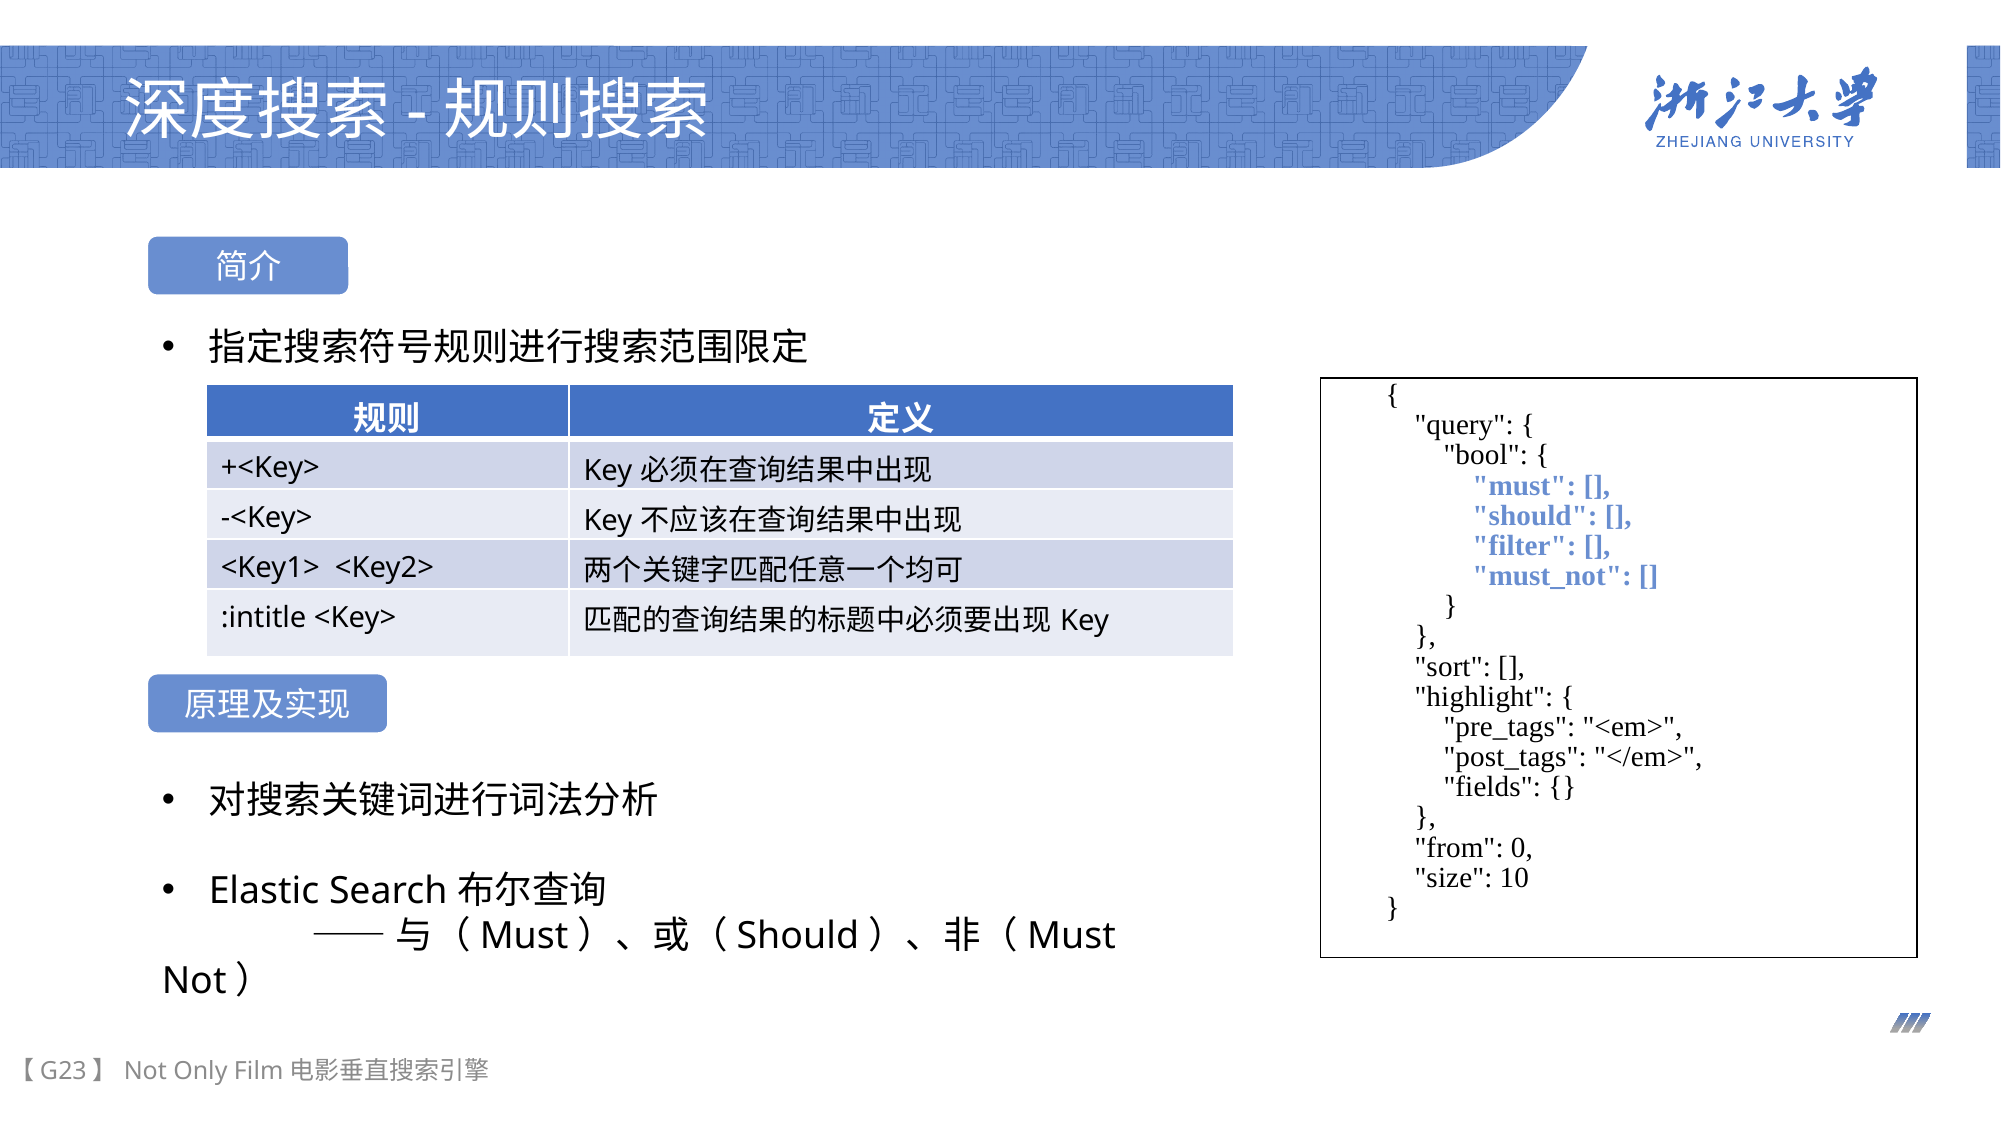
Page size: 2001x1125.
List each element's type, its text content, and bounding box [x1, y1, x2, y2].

table_cell 匹配的查询结果的标题中必须要出现Key [570, 590, 1233, 656]
table_cell +<Key> [207, 442, 568, 488]
text_box 指定搜索符号规则进行搜索范围限定 [147, 315, 1148, 421]
table_cell Key不应该在查询结果中出现 [570, 490, 1233, 538]
table_cell <Key1> <Key2> [207, 540, 568, 588]
text_box { "query": { "bool": { "must": [], "should": [], "filter": [], "must_not": [] } }, "sort": [], "highlight": { "pre_tags": "<em>", "post_tags": "</em>", "fields": {} }, "from": 0, "size": 10 } [1320, 377, 1917, 958]
text_box 原理及实现 [146, 672, 390, 735]
table_cell 两个关键字匹配任意一个均可 [570, 540, 1233, 588]
table_header 规则 [207, 385, 568, 436]
table_cell Key必须在查询结果中出现 [570, 442, 1233, 488]
table_header 定义 [570, 385, 1233, 436]
text_box 对搜索关键词进行词法分析 Elastic Search布尔查询 ——与（Must）、或（Should）、非（Must Not） [147, 678, 1148, 1054]
title 深度搜索-规则搜索 [108, 54, 1399, 159]
table_cell -<Key> [207, 490, 568, 538]
text_box 简介 [146, 234, 351, 297]
footer 【G23】Not Only Film电影垂直搜索引擎 [0, 1039, 587, 1100]
table_cell :intitle <Key> [207, 590, 568, 656]
